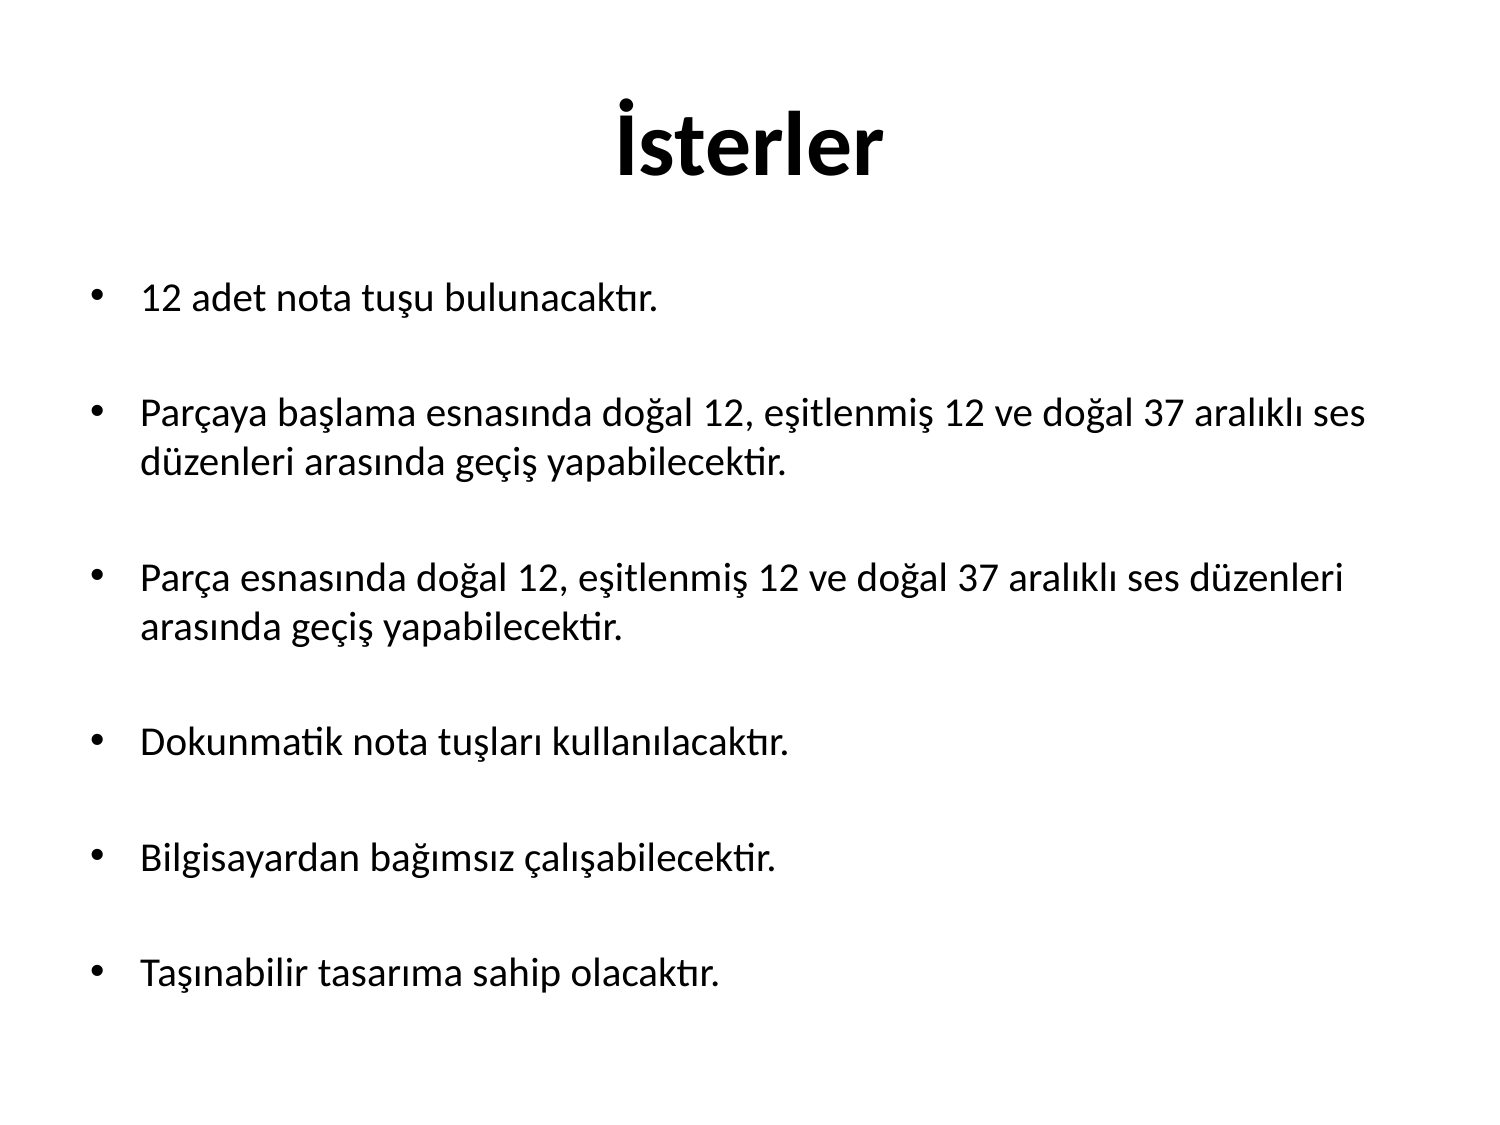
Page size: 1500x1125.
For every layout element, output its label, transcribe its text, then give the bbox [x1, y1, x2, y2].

title İsterler [75, 45, 1425, 233]
list 12 adet nota tuşu bulunacaktır. Parçaya başlama esnasında doğal 12, eşitlenmiş 12 ve doğal 37 aralıklı ses düzenleri arasında geçiş yapabilecektir. Parça esnasında doğal 12, eşitlenmiş 12 ve doğal 37 aralıklı ses düzenleri arasında geçiş yapabilecektir. Dokunmatik nota tuşları kullanılacaktır. Bilgisayardan bağımsız çalışabilecektir. Taşınabilir tasarıma sahip olacaktır. [75, 262, 1425, 1005]
